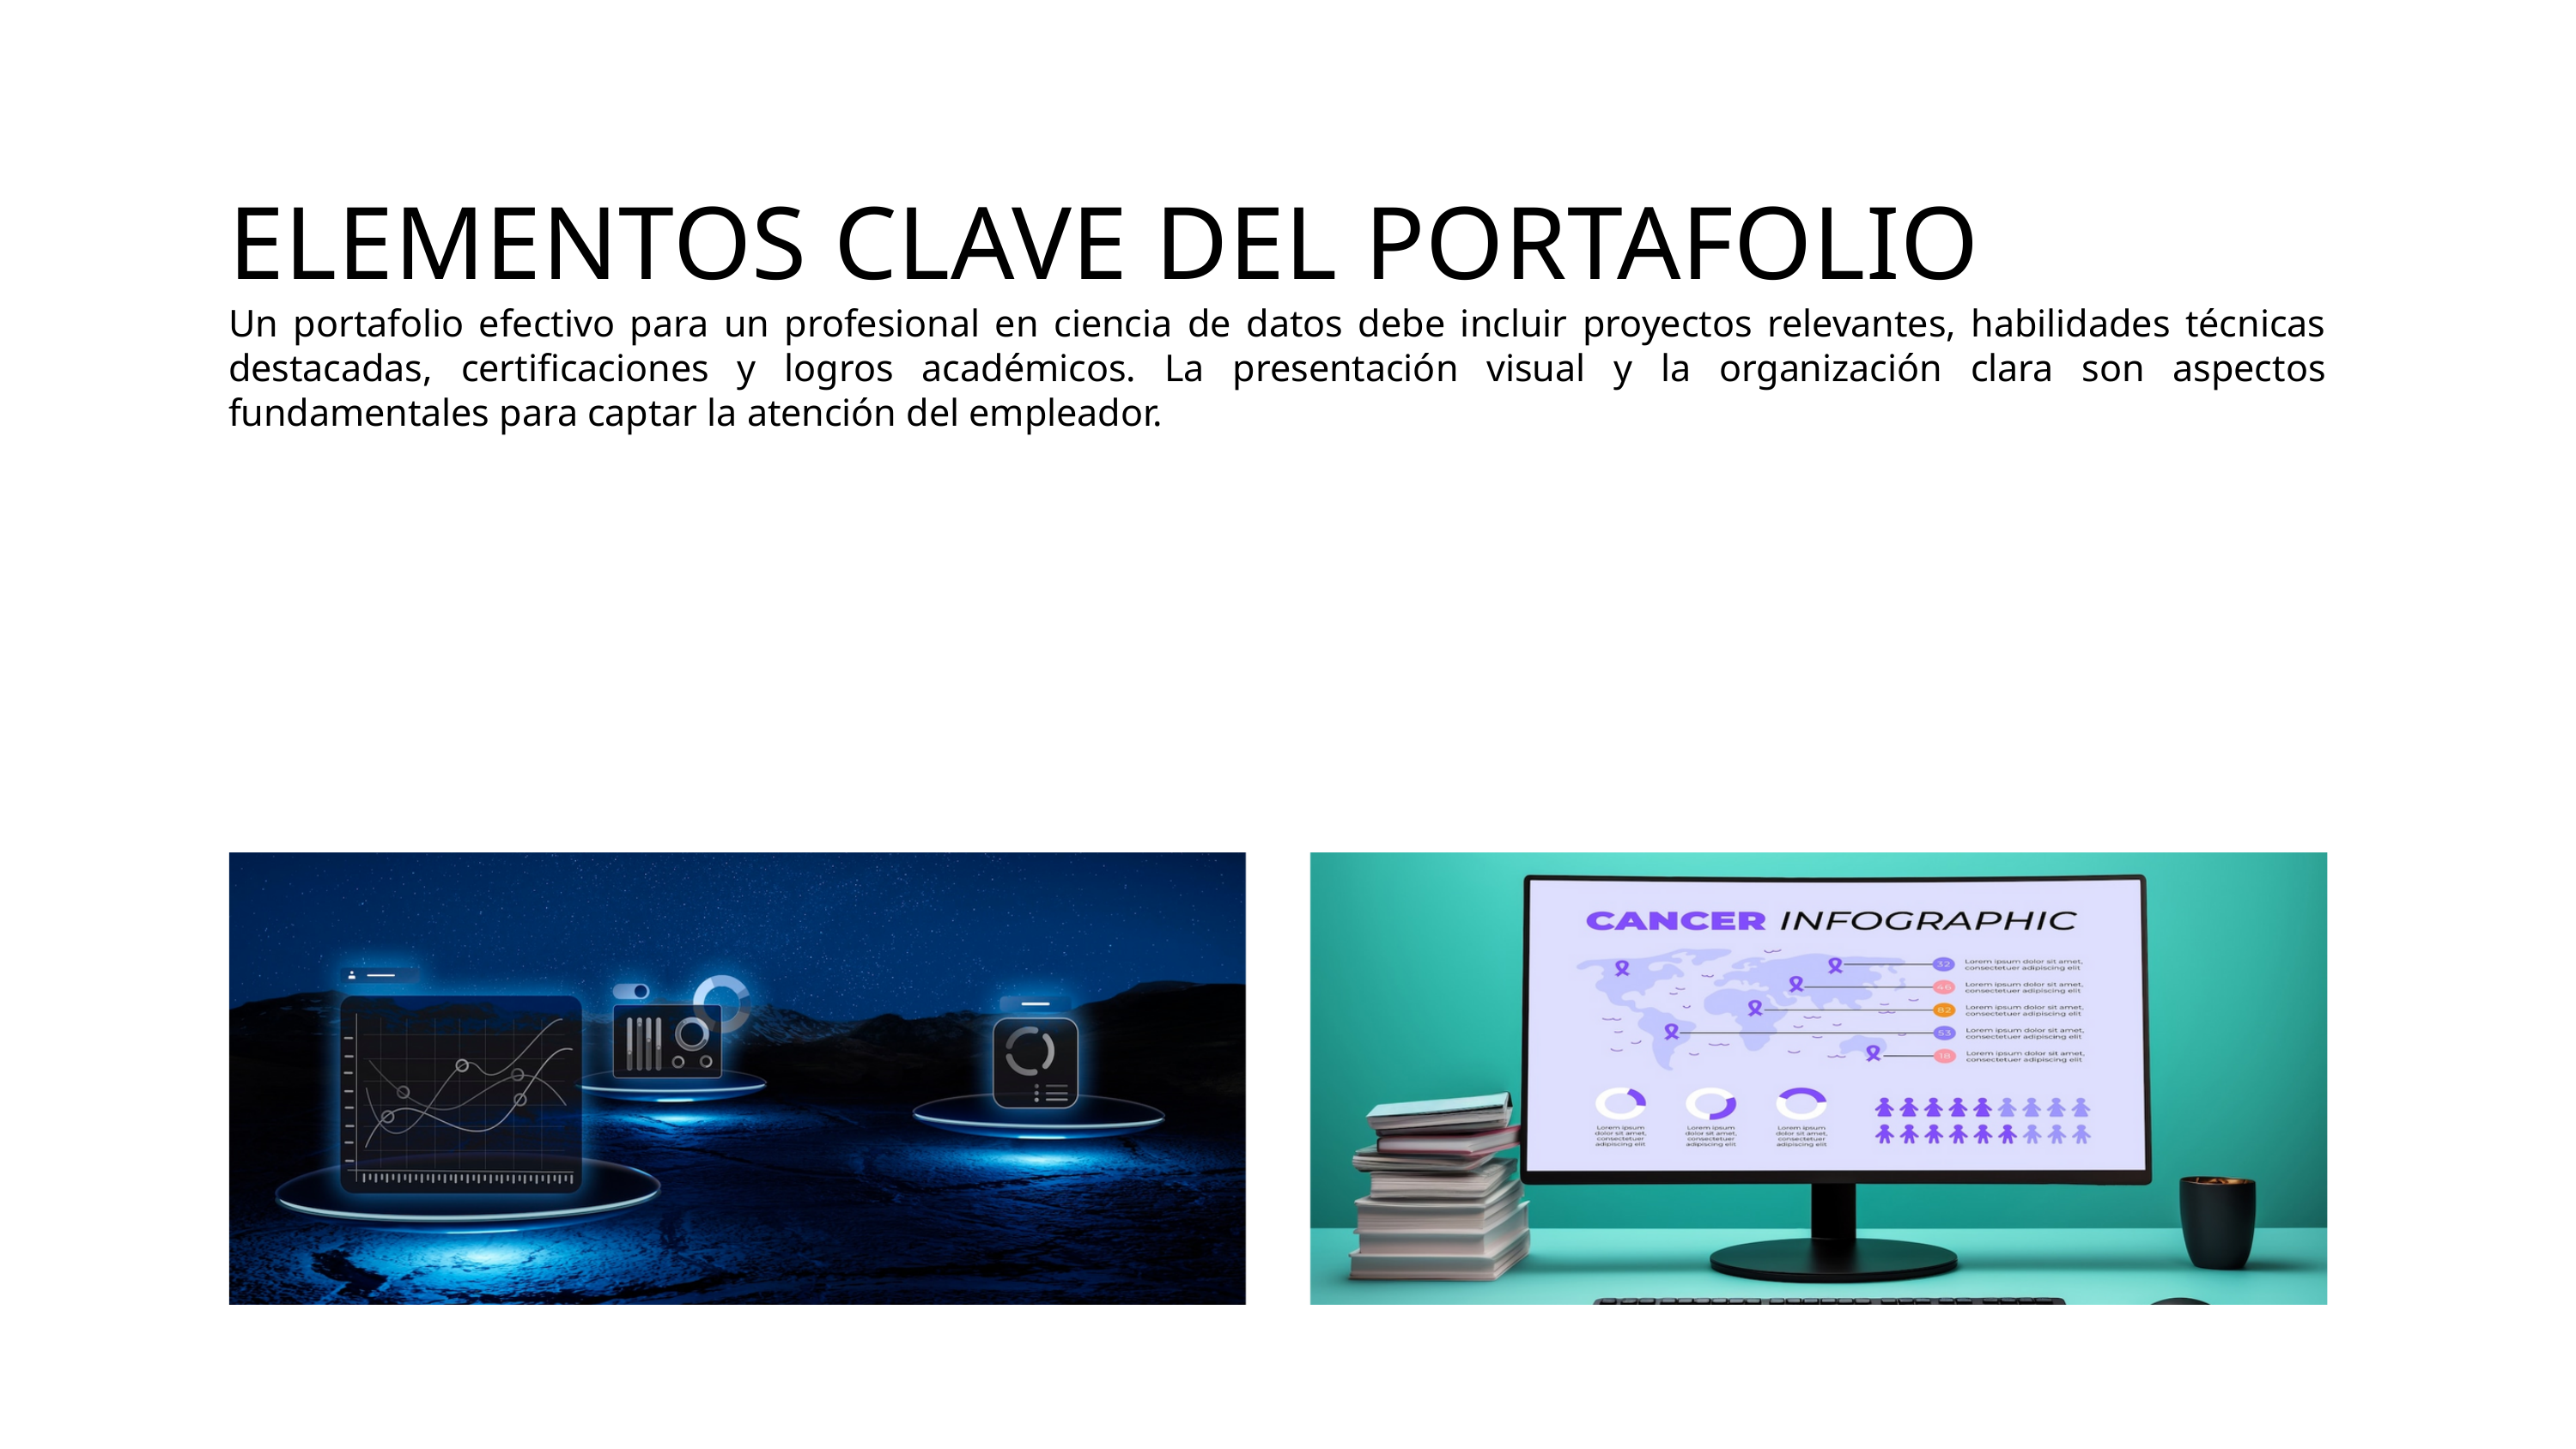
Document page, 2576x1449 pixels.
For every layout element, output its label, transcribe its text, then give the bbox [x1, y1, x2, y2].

text_box ELEMENTOS CLAVE DEL PORTAFOLIO Un portafolio efectivo para un profesional en ciencia de datos debe incluir proyectos relevantes, habilidades técnicas destacadas, certiﬁcaciones y logros académicos. La presentación visual y la organización clara son aspectos fundamentales para captar la atención del empleador. [228, 159, 2328, 434]
text_box [228, 852, 2328, 1305]
